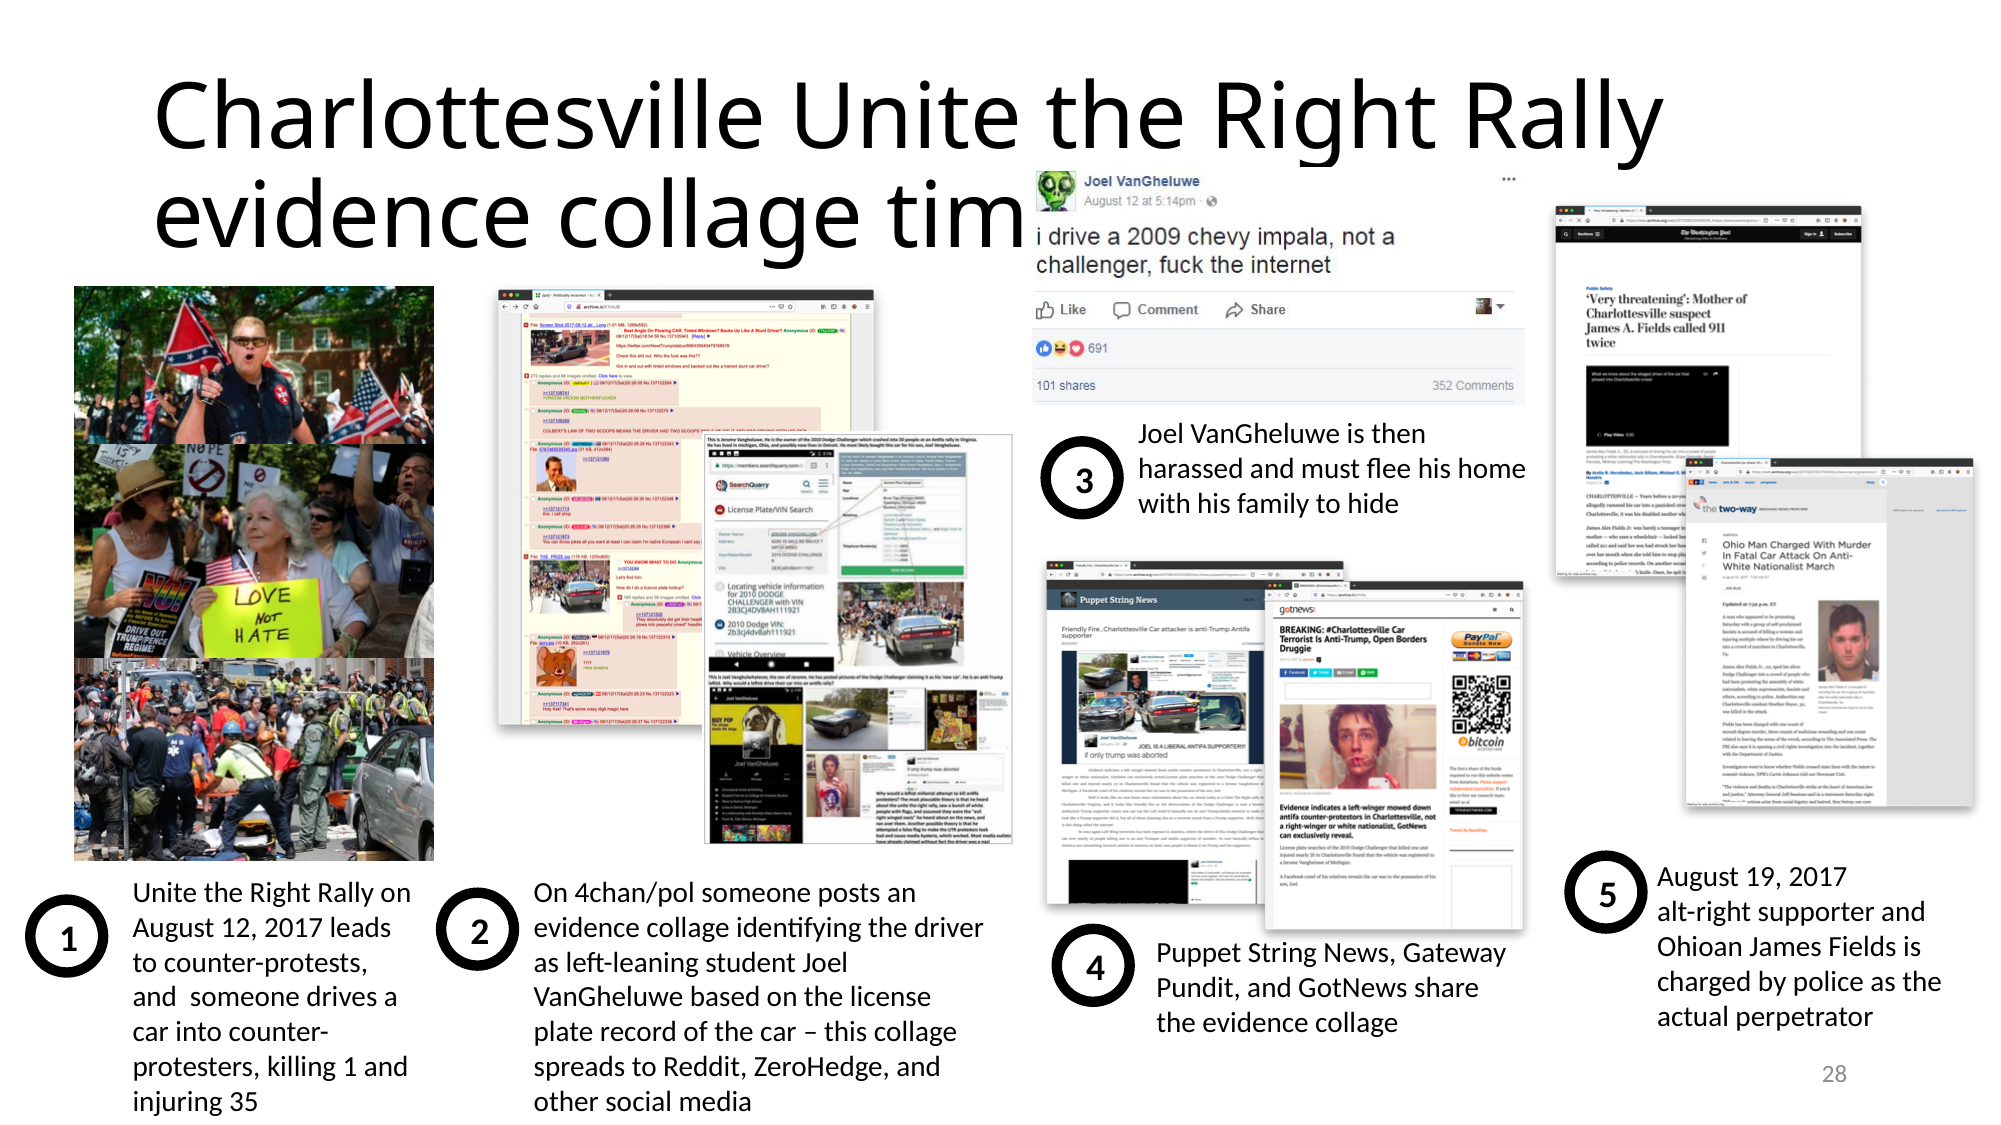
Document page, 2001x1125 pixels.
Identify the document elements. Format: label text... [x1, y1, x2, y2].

picture [1032, 551, 1538, 949]
picture [74, 286, 434, 861]
text_box Unite the Right Rally on August 12, 2017 leads to counter-protests, and someone drives a car into counter-protesters, killing 1 and injuring 35 [117, 865, 431, 1125]
slide_number 28 [1412, 1042, 1863, 1103]
picture [1032, 167, 1525, 405]
text_box Puppet String News, Gateway Pundit, and GotNews share the evidence collage [1141, 925, 1536, 1046]
text_box [1044, 440, 1120, 516]
picture [479, 277, 1016, 848]
text_box [29, 898, 105, 974]
text_box [1055, 927, 1131, 1003]
title Charlottesville Unite the Right Rally evidence collage timeline [137, 59, 1863, 278]
text_box [440, 891, 516, 967]
text_box Joel VanGheluwe is then harassed and must flee his home with his family to hide [1123, 407, 1540, 527]
picture [1540, 195, 1988, 826]
text_box [1568, 854, 1642, 930]
text_box August 19, 2017 alt-right supporter and Ohioan James Fields is charged by police as the actual perpetrator [1642, 849, 1975, 1040]
text_box On 4chan/pol someone posts an evidence collage identifying the driver as left-leaning student Joel VanGheluwe based on the license plate record of the car – this collage spreads to Reddit, ZeroHedge, and other social media [518, 865, 1000, 1125]
